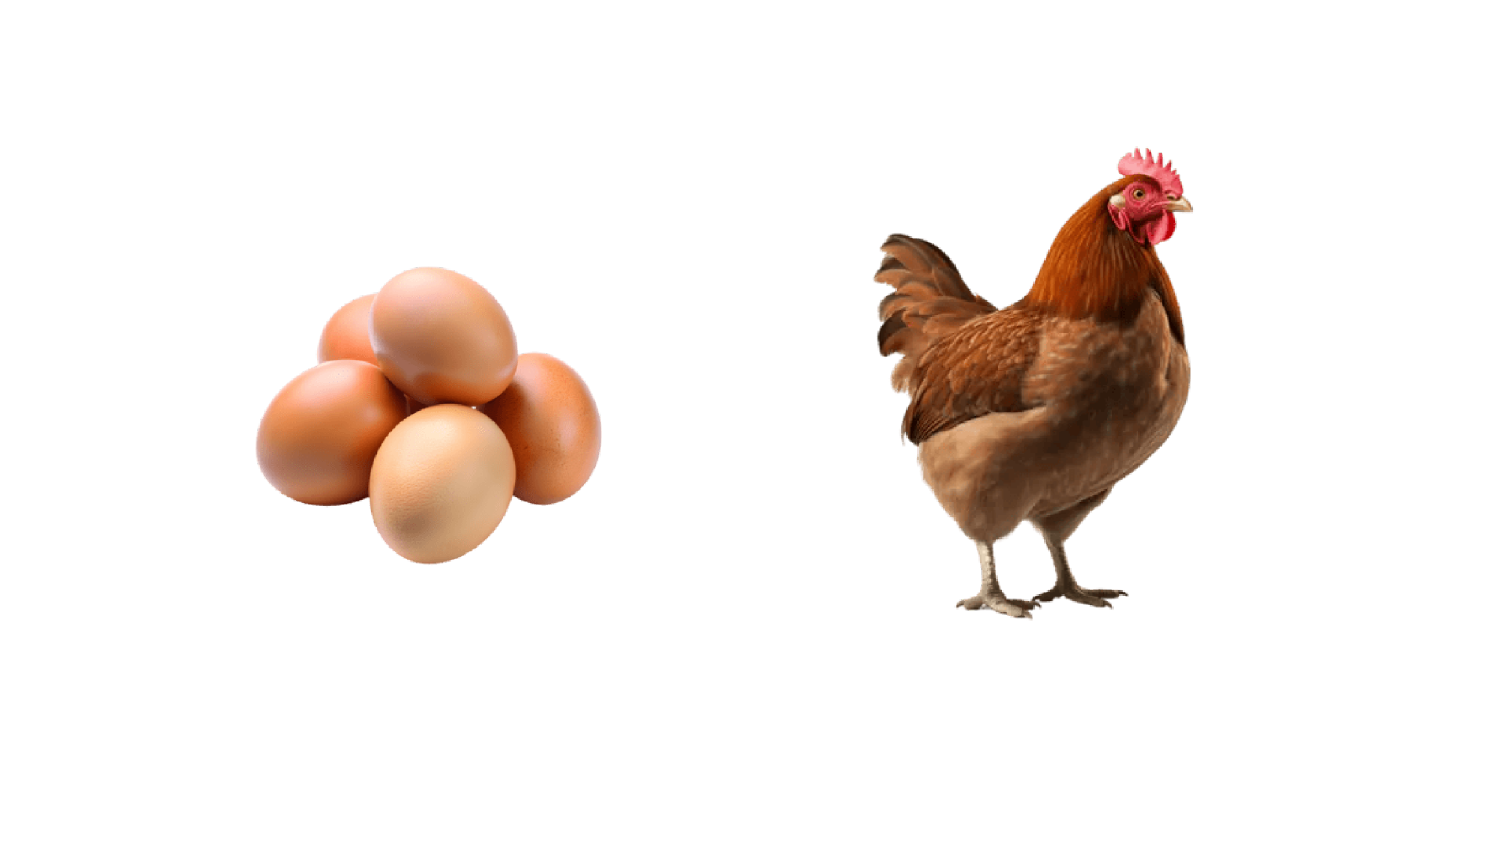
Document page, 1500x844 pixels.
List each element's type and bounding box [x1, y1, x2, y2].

picture [801, 142, 1292, 633]
picture [239, 231, 622, 613]
